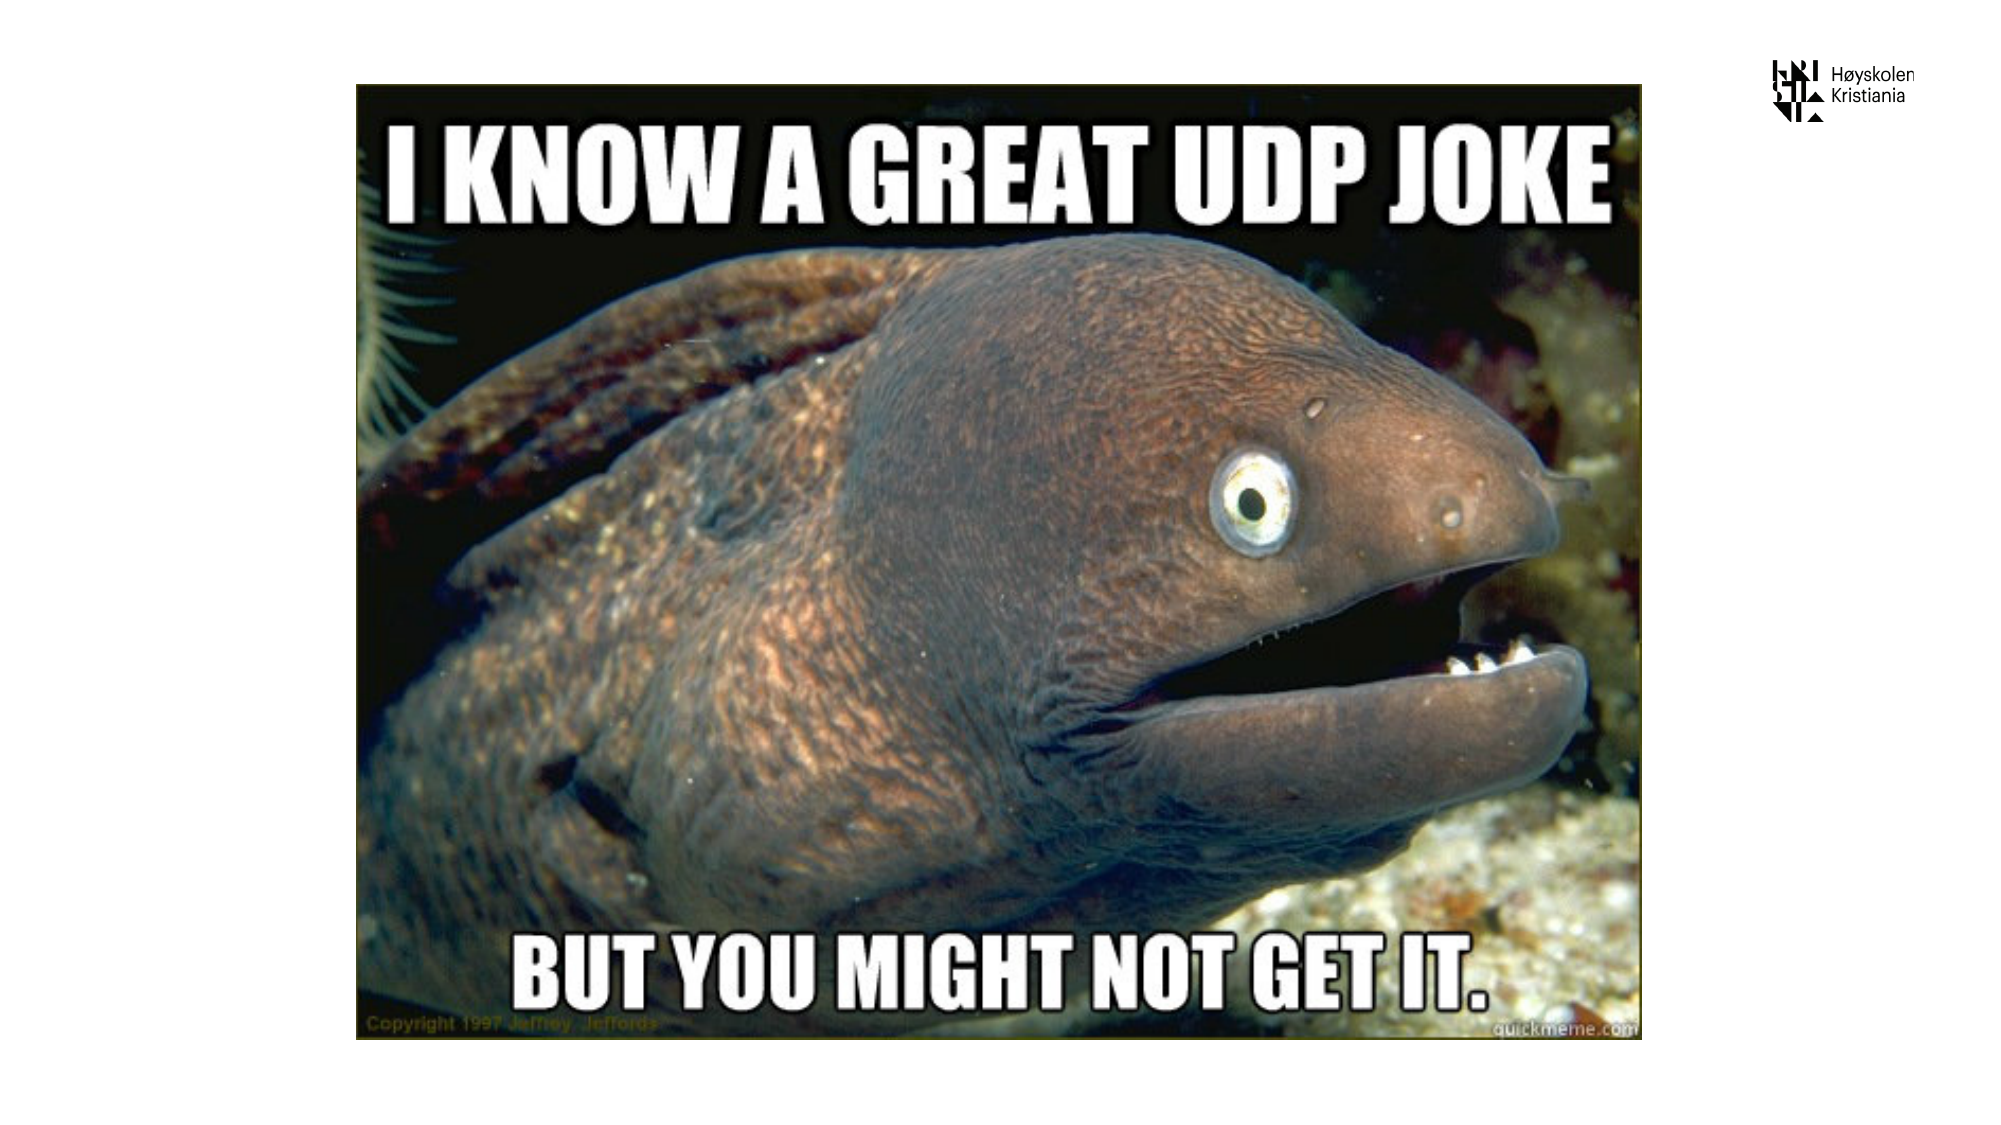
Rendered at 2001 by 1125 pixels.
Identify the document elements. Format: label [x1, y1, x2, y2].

picture [356, 84, 1642, 1040]
